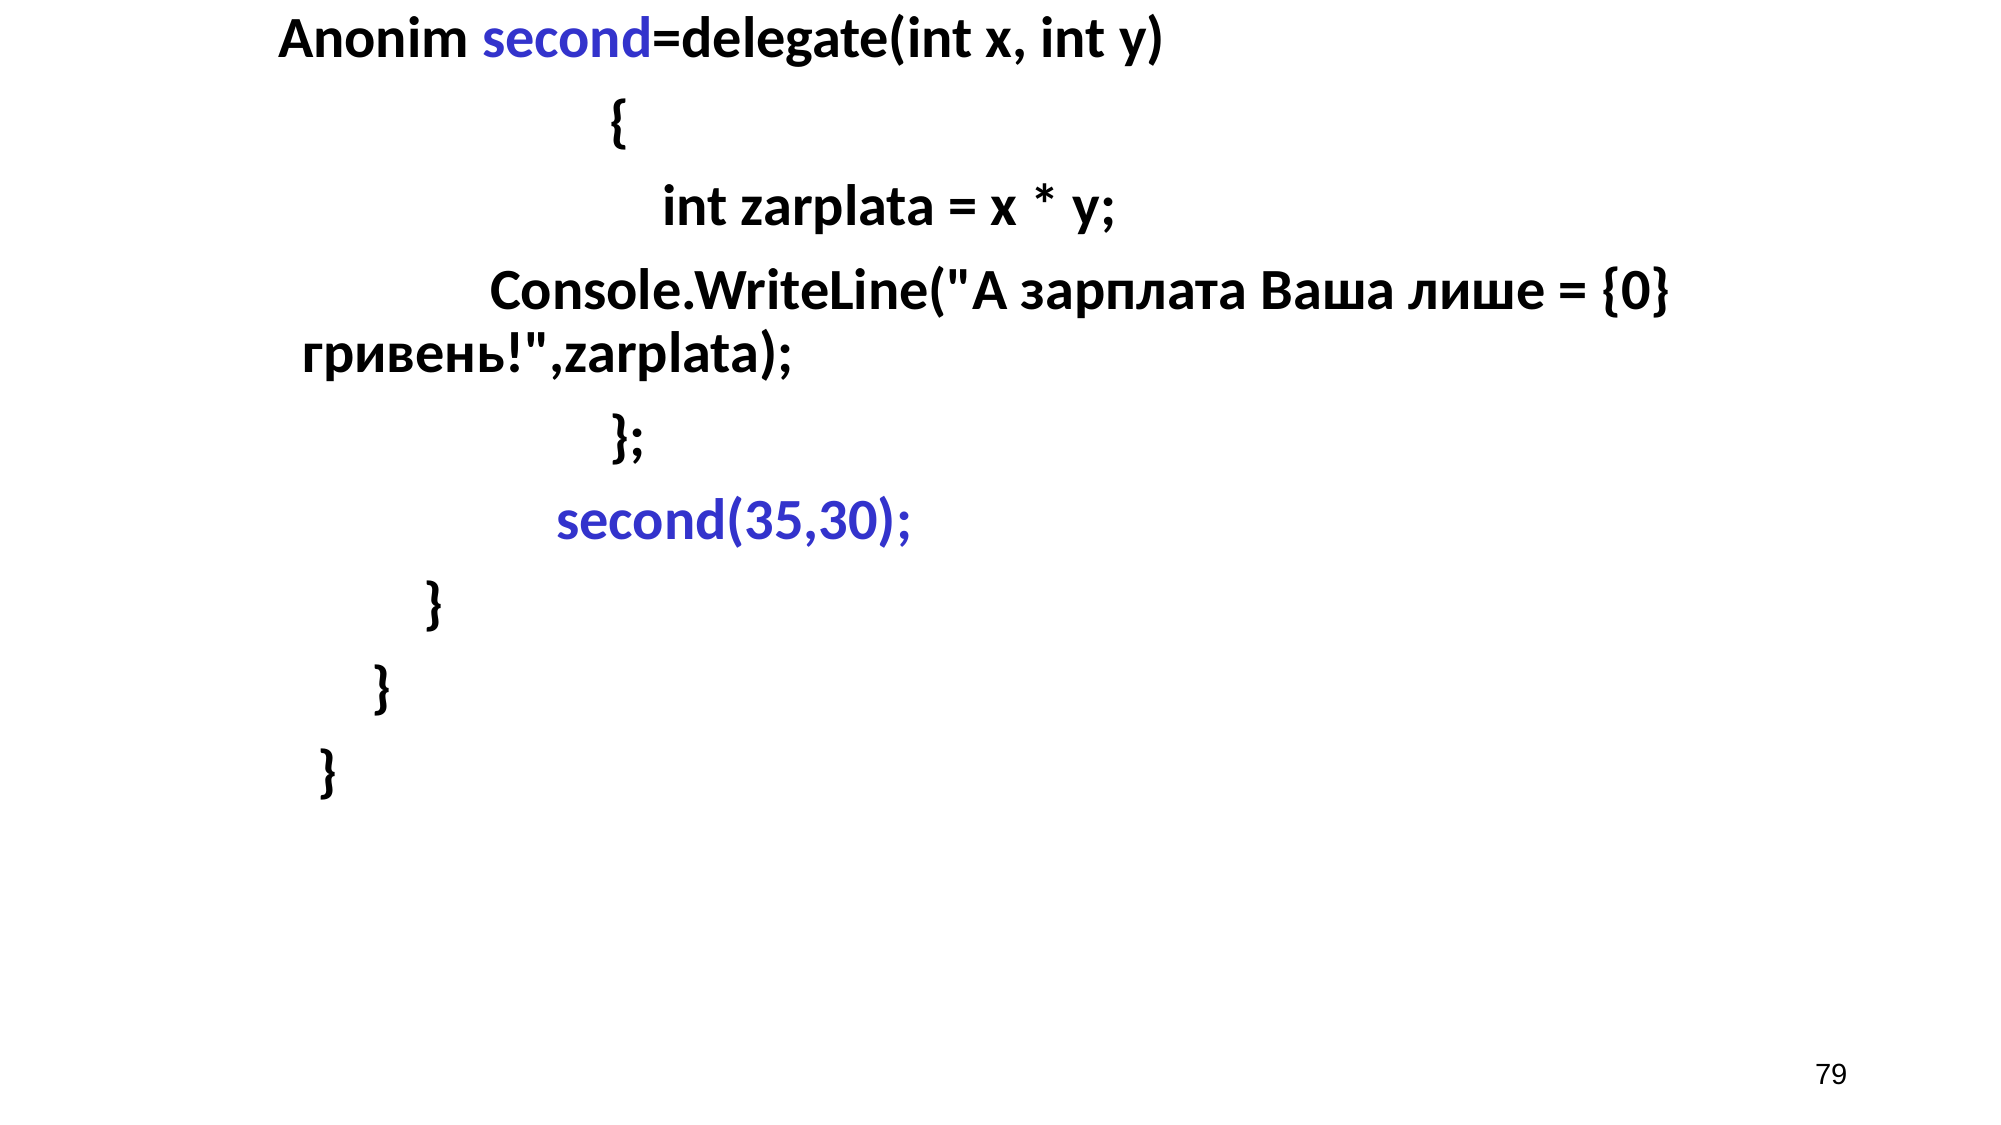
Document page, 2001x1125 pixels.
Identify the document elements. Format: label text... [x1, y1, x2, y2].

slide_number 79 [1750, 1042, 1863, 1103]
list Anonim second=delegate(int x, int y) { int zarplata = x * y; Console.WriteLine("А зарплата Ваша лише = {0} гривень!",zarplata); }; second(35,30); } } } [249, 0, 1750, 1125]
